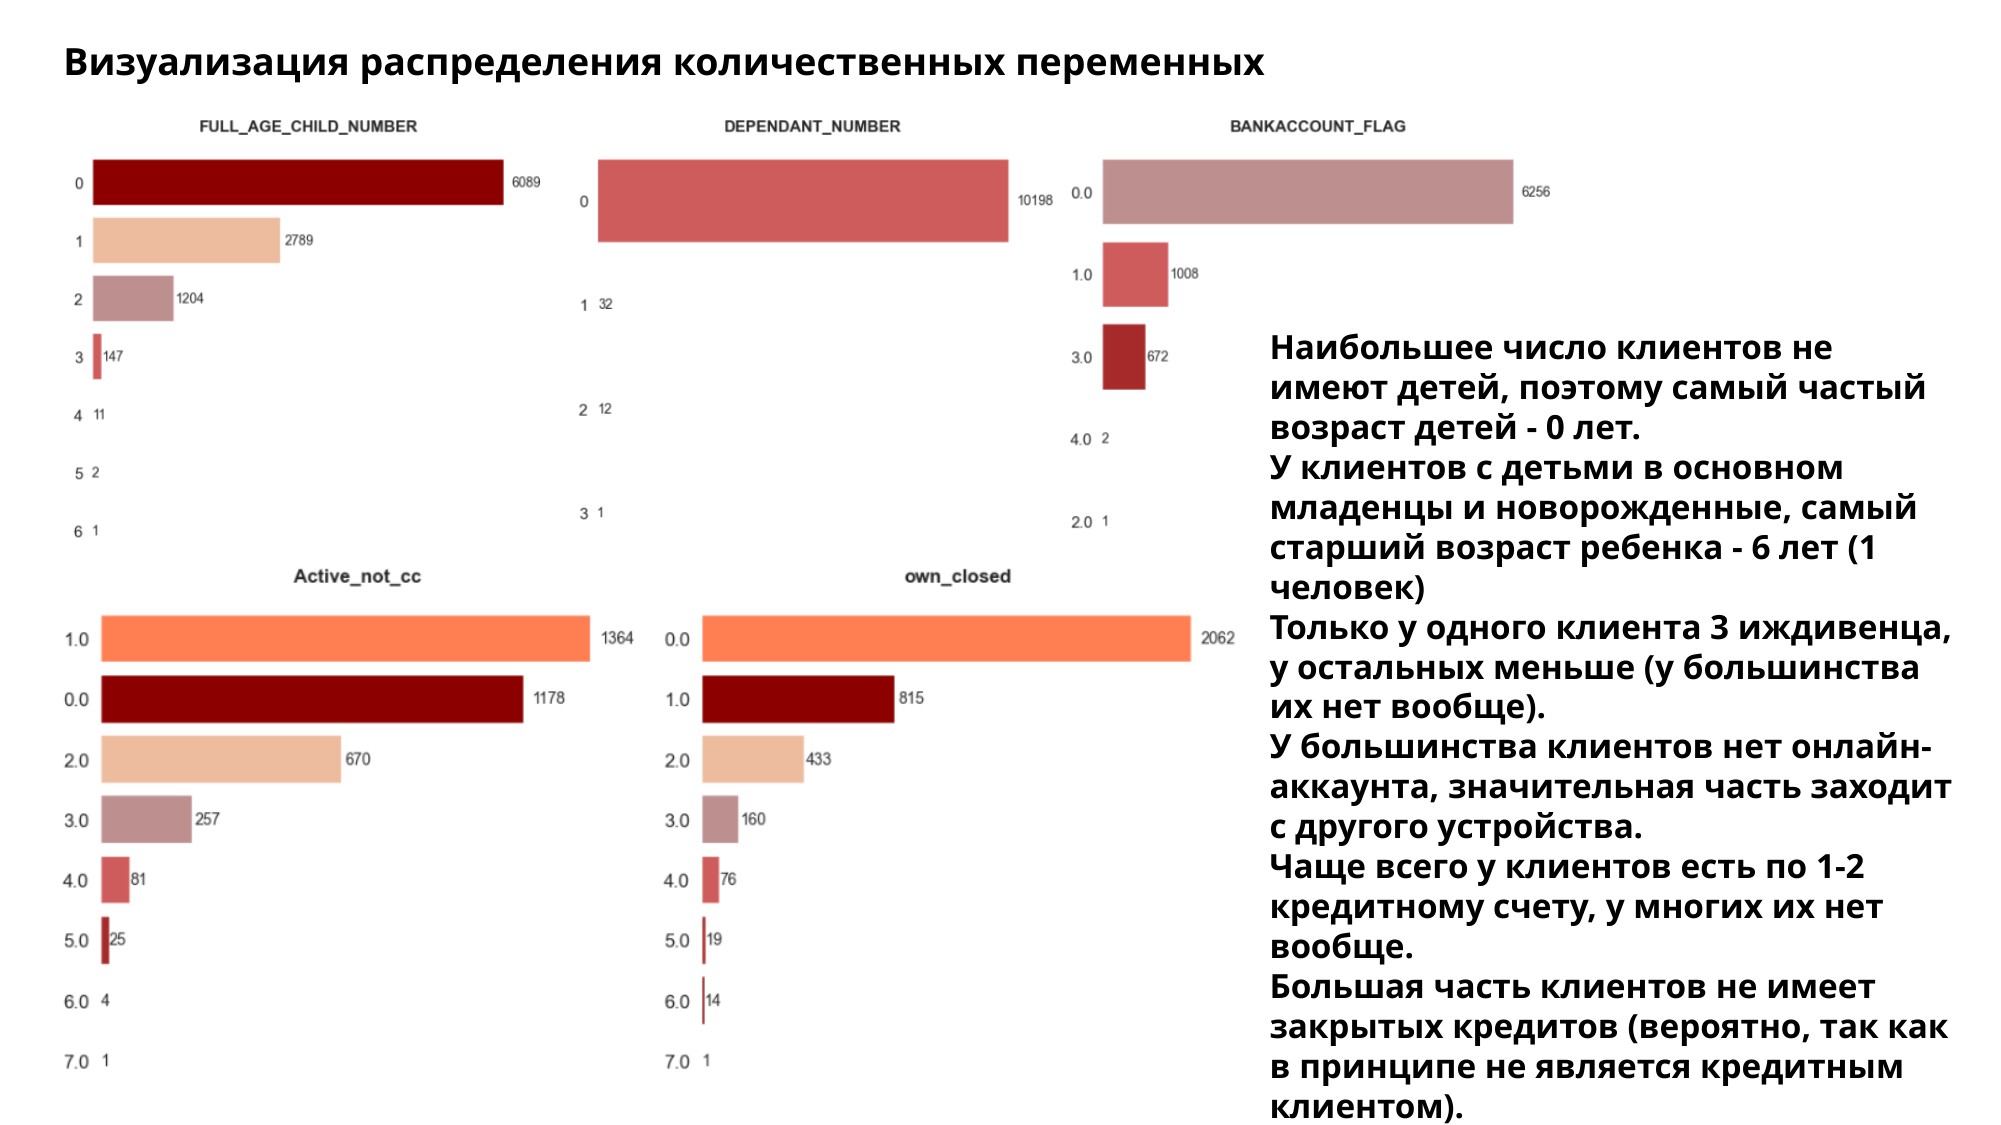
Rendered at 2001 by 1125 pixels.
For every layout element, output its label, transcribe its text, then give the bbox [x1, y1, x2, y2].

text_box Визуализация распределения количественных переменных [48, 37, 1559, 90]
text_box Наибольшее число клиентов не имеют детей, поэтому самый частый возраст детей - 0 лет. У клиентов с детьми в основном младенцы и новорожденные, самый старший возраст ребенка - 6 лет (1 человек) Только у одного клиента 3 иждивенца, у остальных меньше (у большинства их нет вообще). У большинства клиентов нет онлайн-аккаунта, значительная часть заходит с другого устройства. Чаще всего у клиентов есть по 1-2 кредитному счету, у многих их нет вообще. Большая часть клиентов не имеет закрытых кредитов (вероятно, так как в принципе не является кредитным клиентом). [1254, 300, 1972, 1125]
picture [47, 561, 1246, 1081]
picture [47, 112, 1557, 539]
